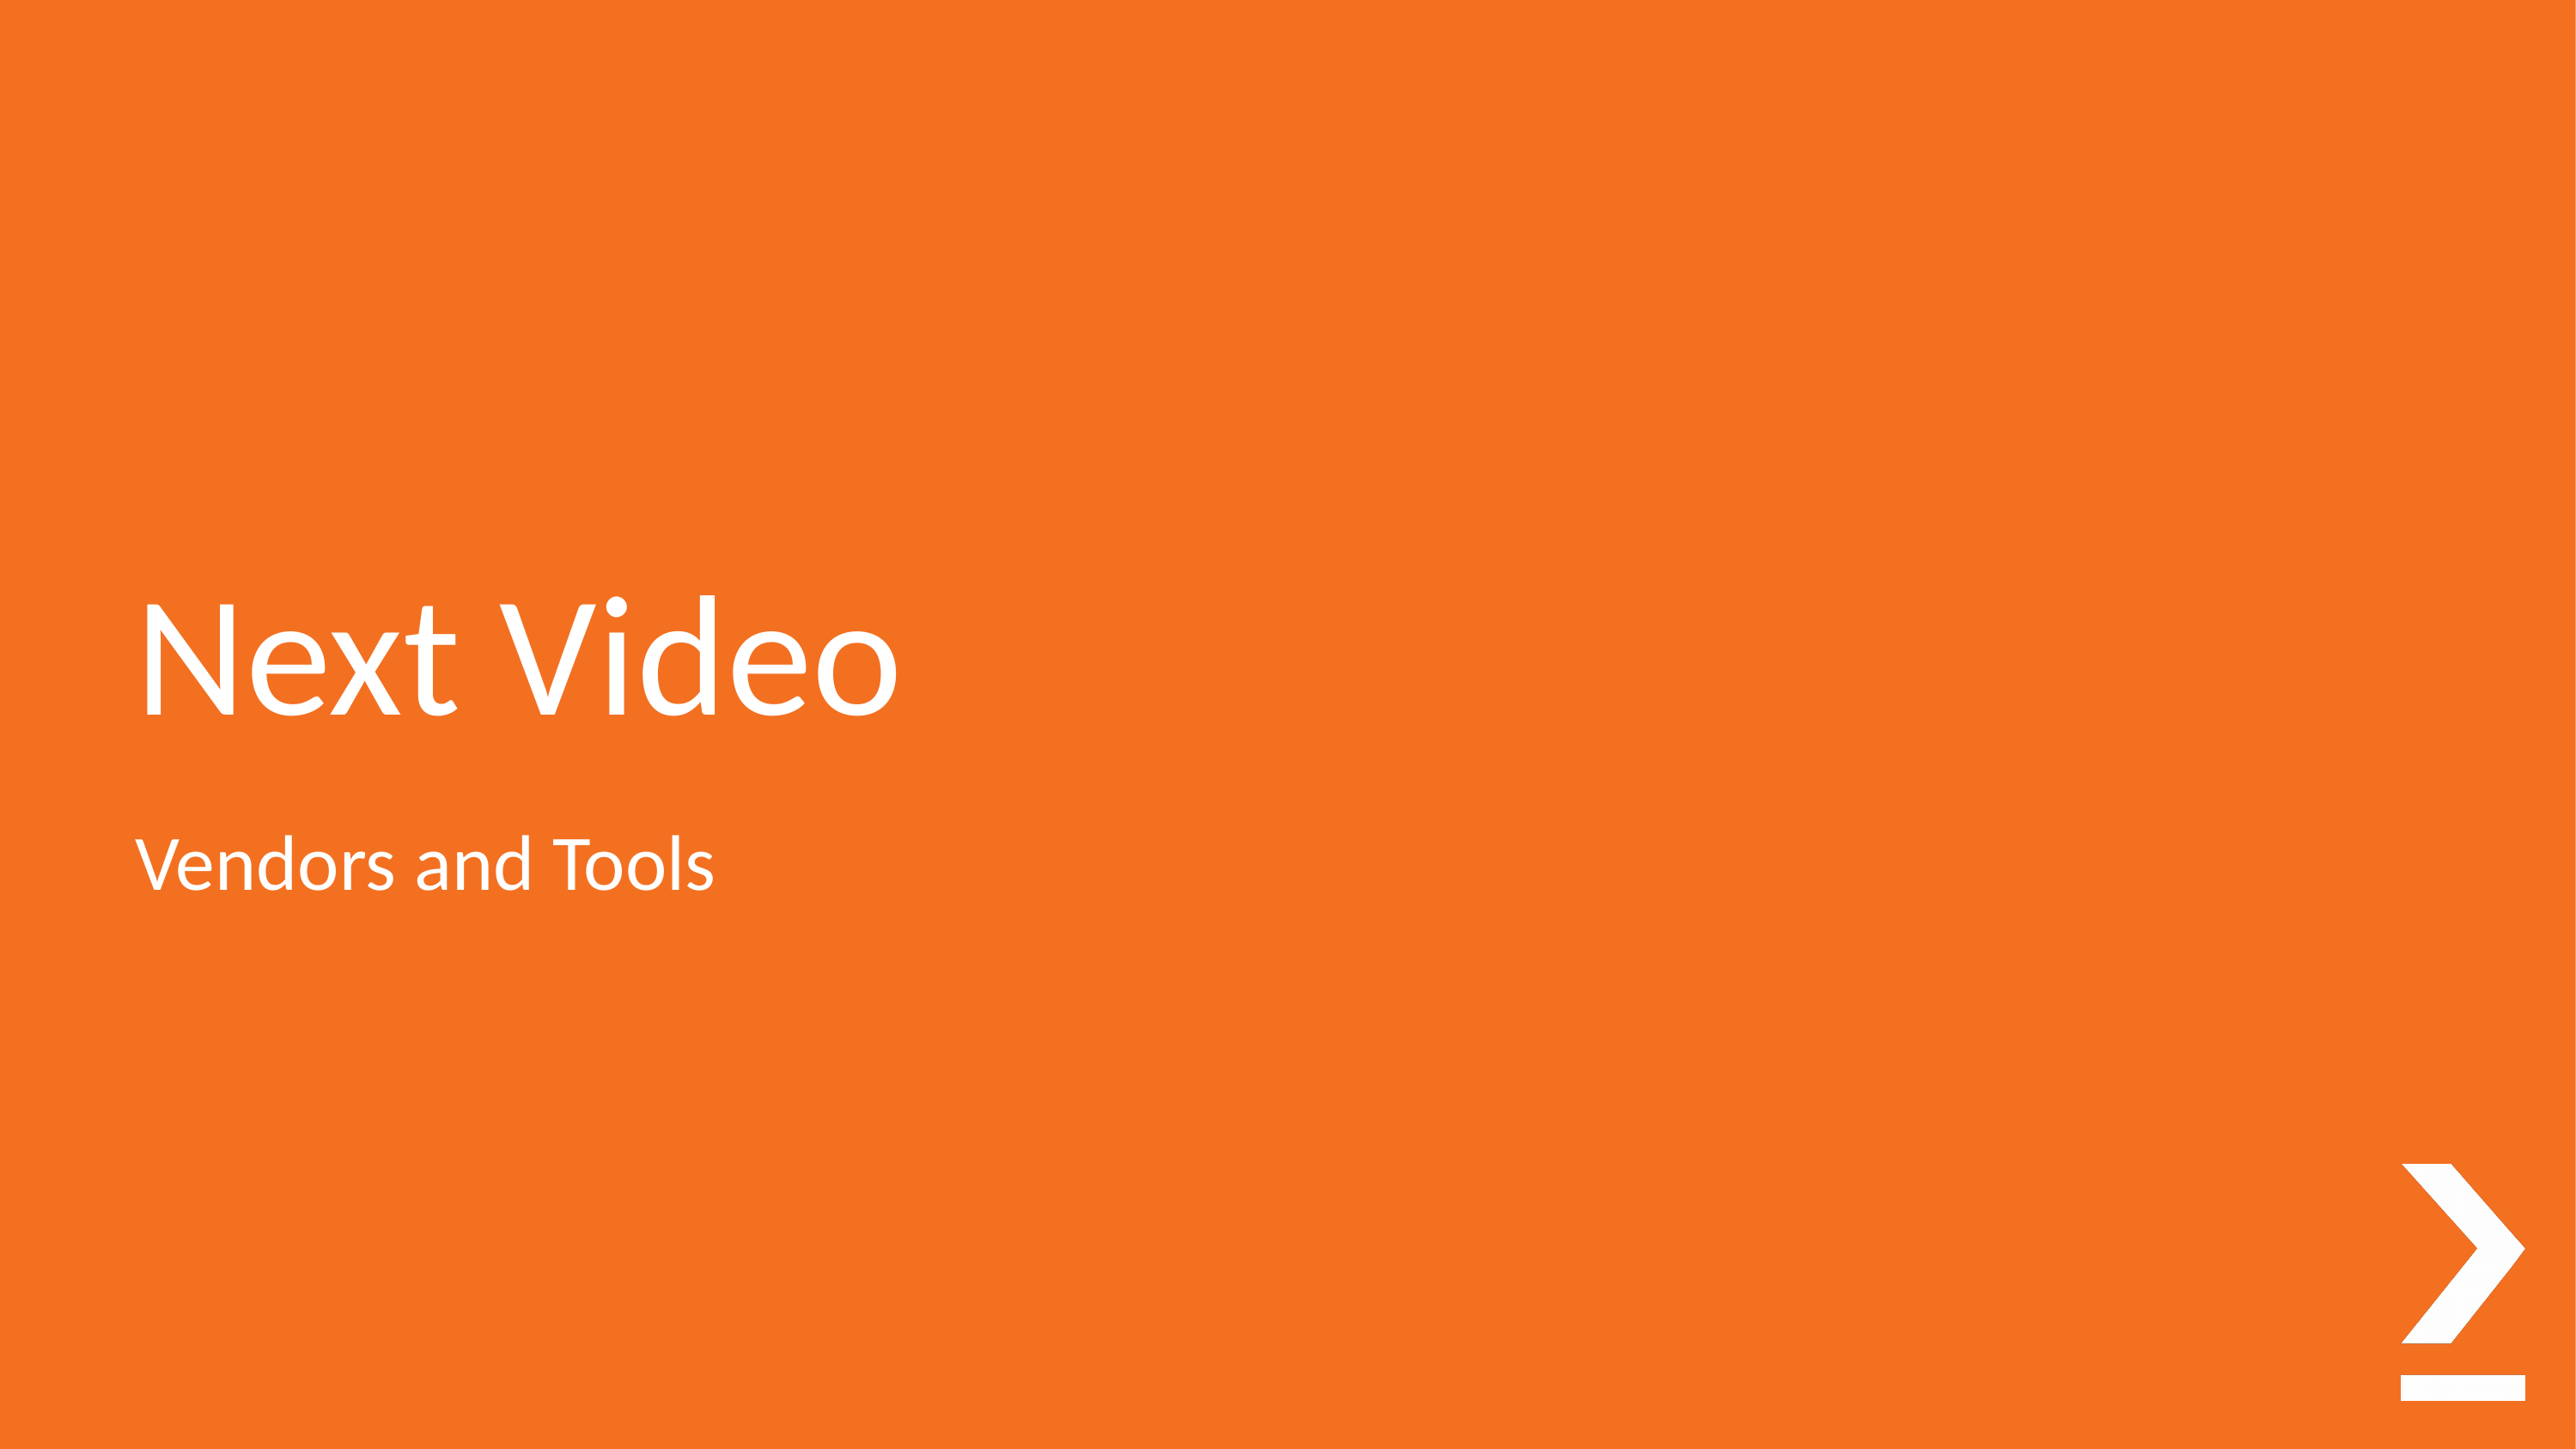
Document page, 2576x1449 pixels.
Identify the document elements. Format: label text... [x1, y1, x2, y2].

subtitle Vendors and Tools [109, 785, 2427, 908]
title Next Video [109, 512, 2427, 776]
picture [2401, 1164, 2525, 1401]
